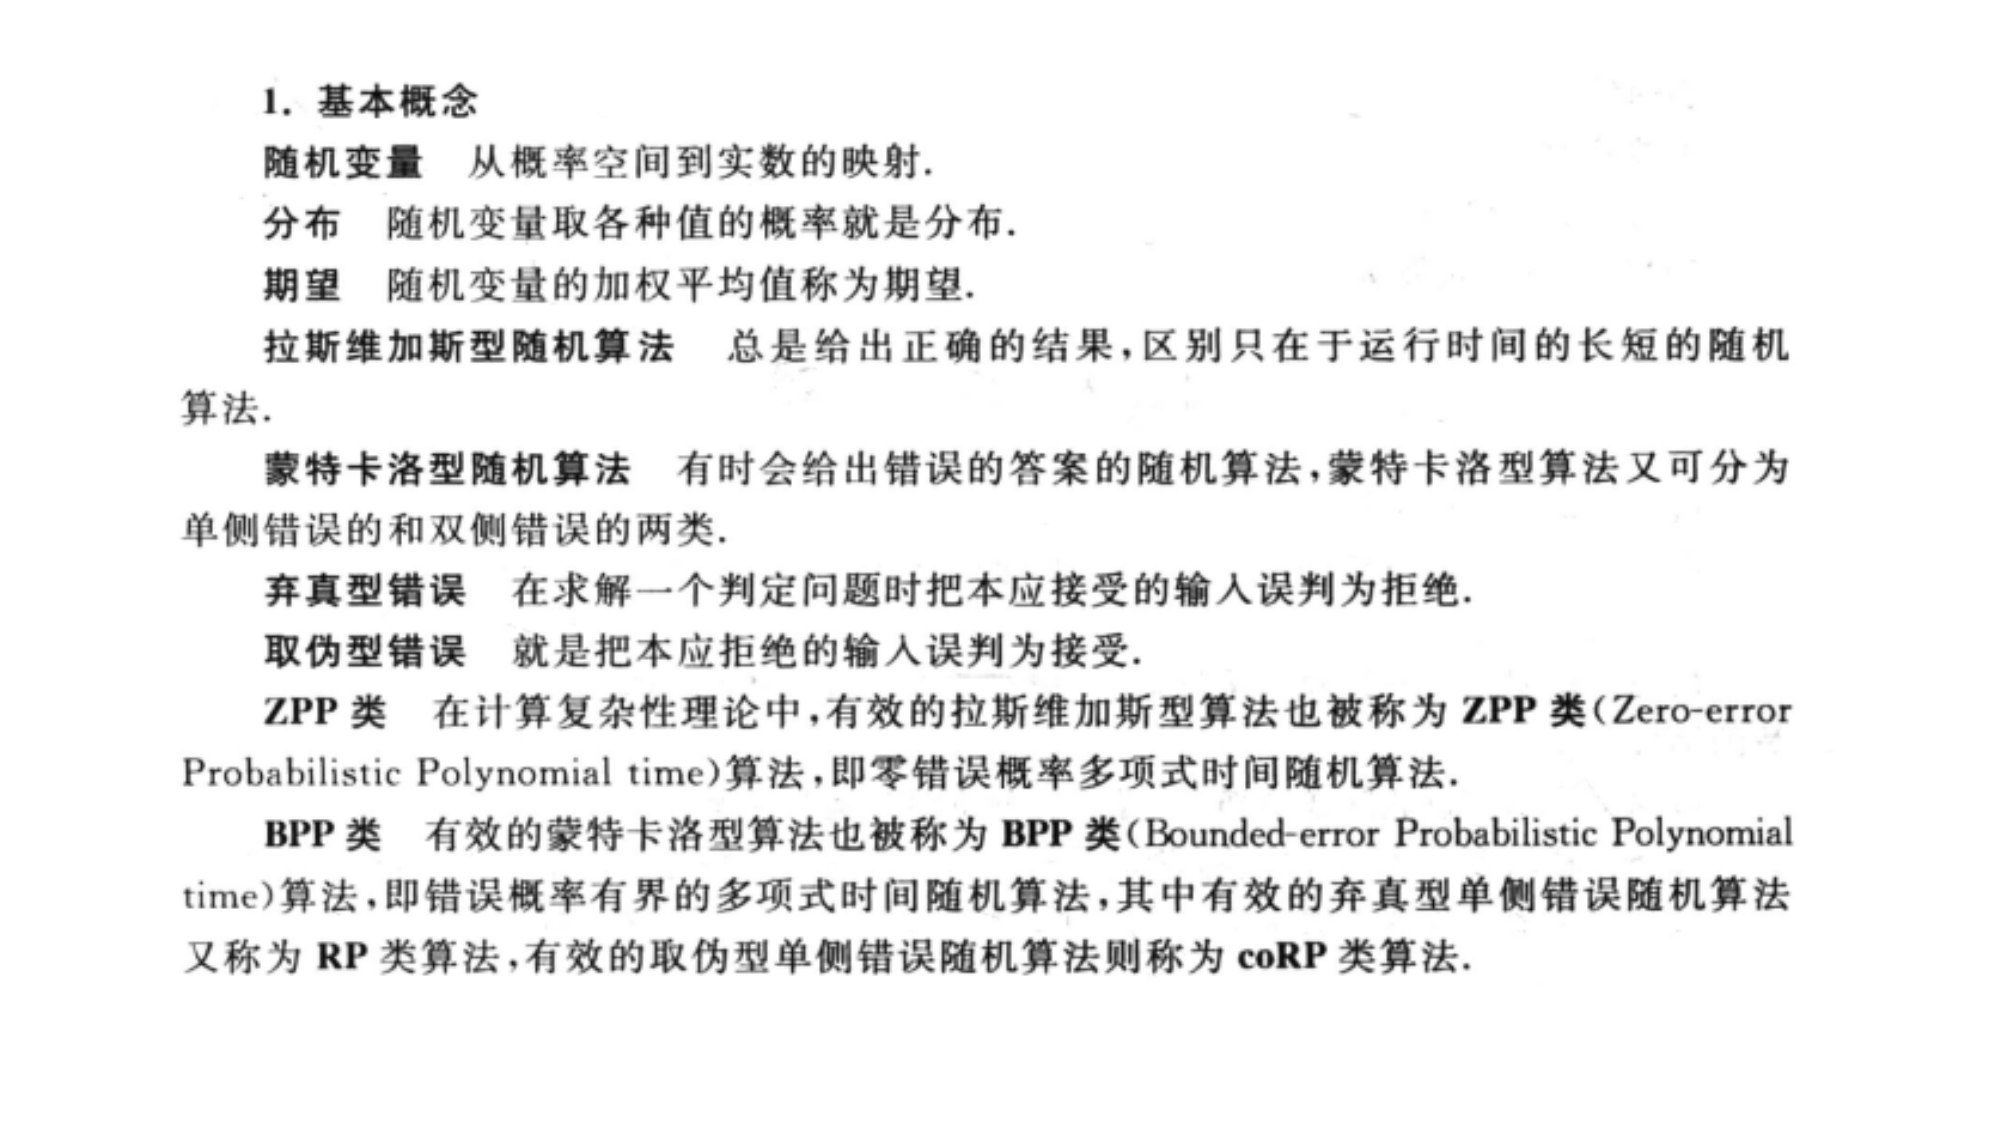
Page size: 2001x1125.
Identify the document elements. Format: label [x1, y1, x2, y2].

picture [158, 59, 1842, 988]
